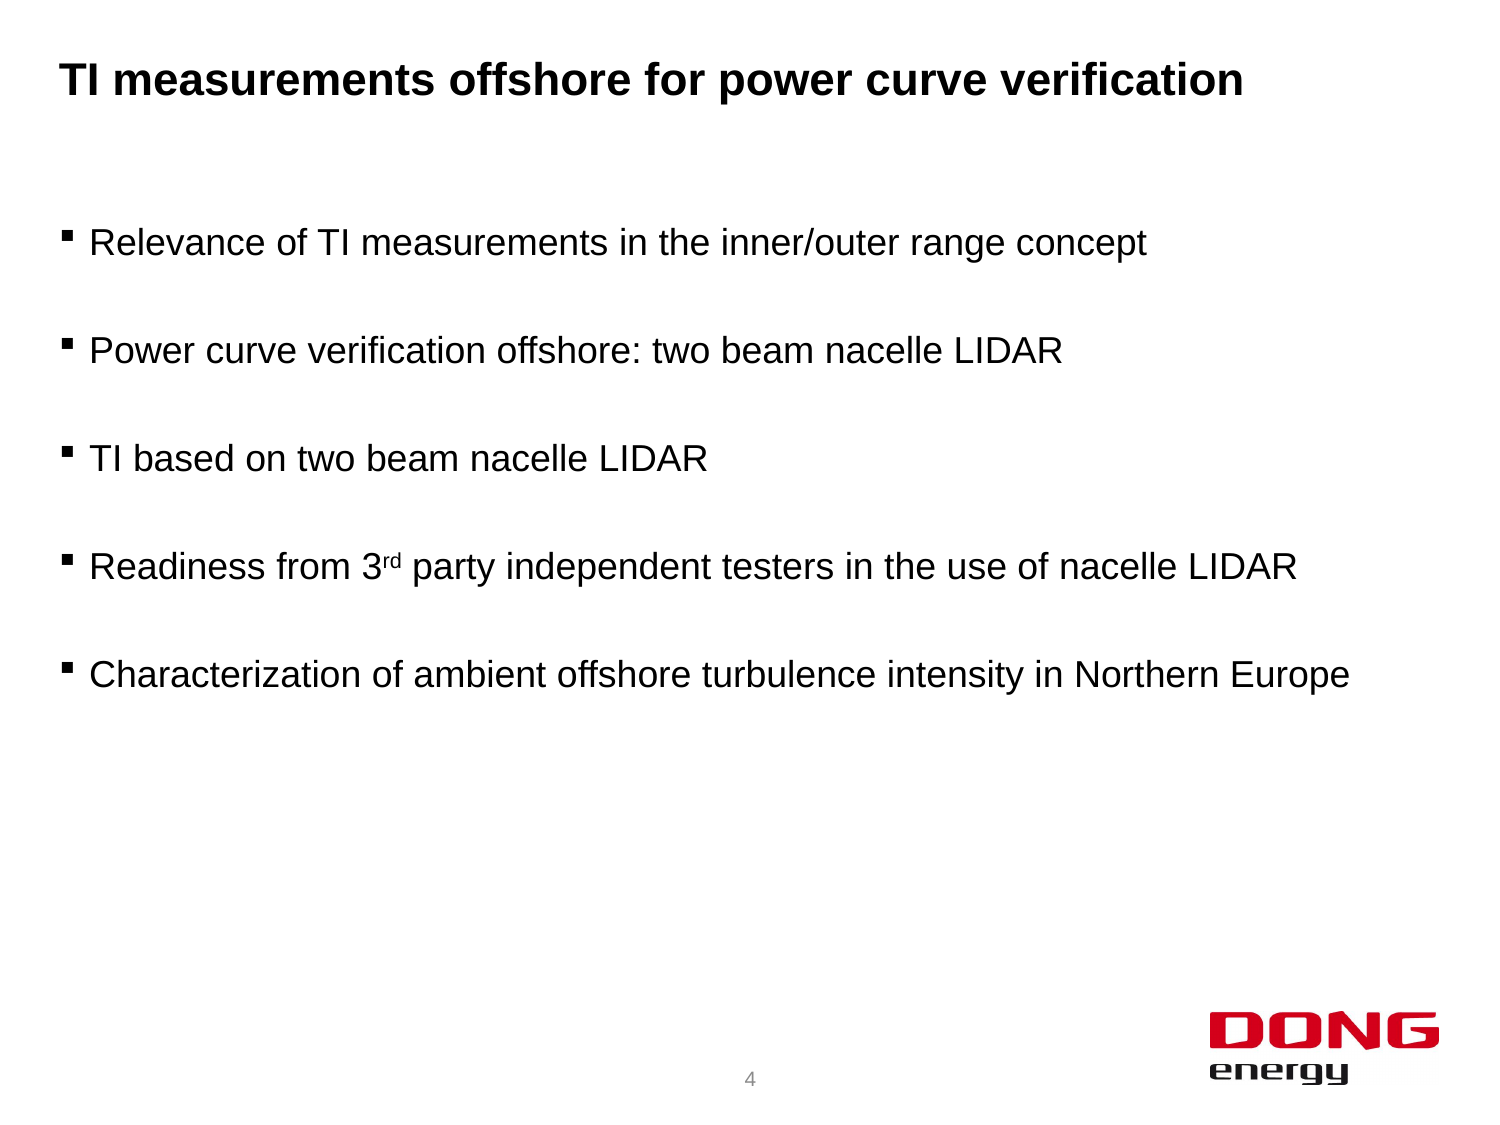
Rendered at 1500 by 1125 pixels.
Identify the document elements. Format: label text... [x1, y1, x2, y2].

title TI measurements offshore for power curve verification [59, 55, 1442, 191]
list Relevance of TI measurements in the inner/outer range concept Power curve verification offshore: two beam nacelle LIDAR TI based on two beam nacelle LIDAR Readiness from 3rd party independent testers in the use of nacelle LIDAR Characterization of ambient offshore turbulence intensity in Northern Europe [59, 217, 1442, 977]
slide_number 4 [713, 1012, 787, 1091]
picture [1210, 1011, 1439, 1085]
